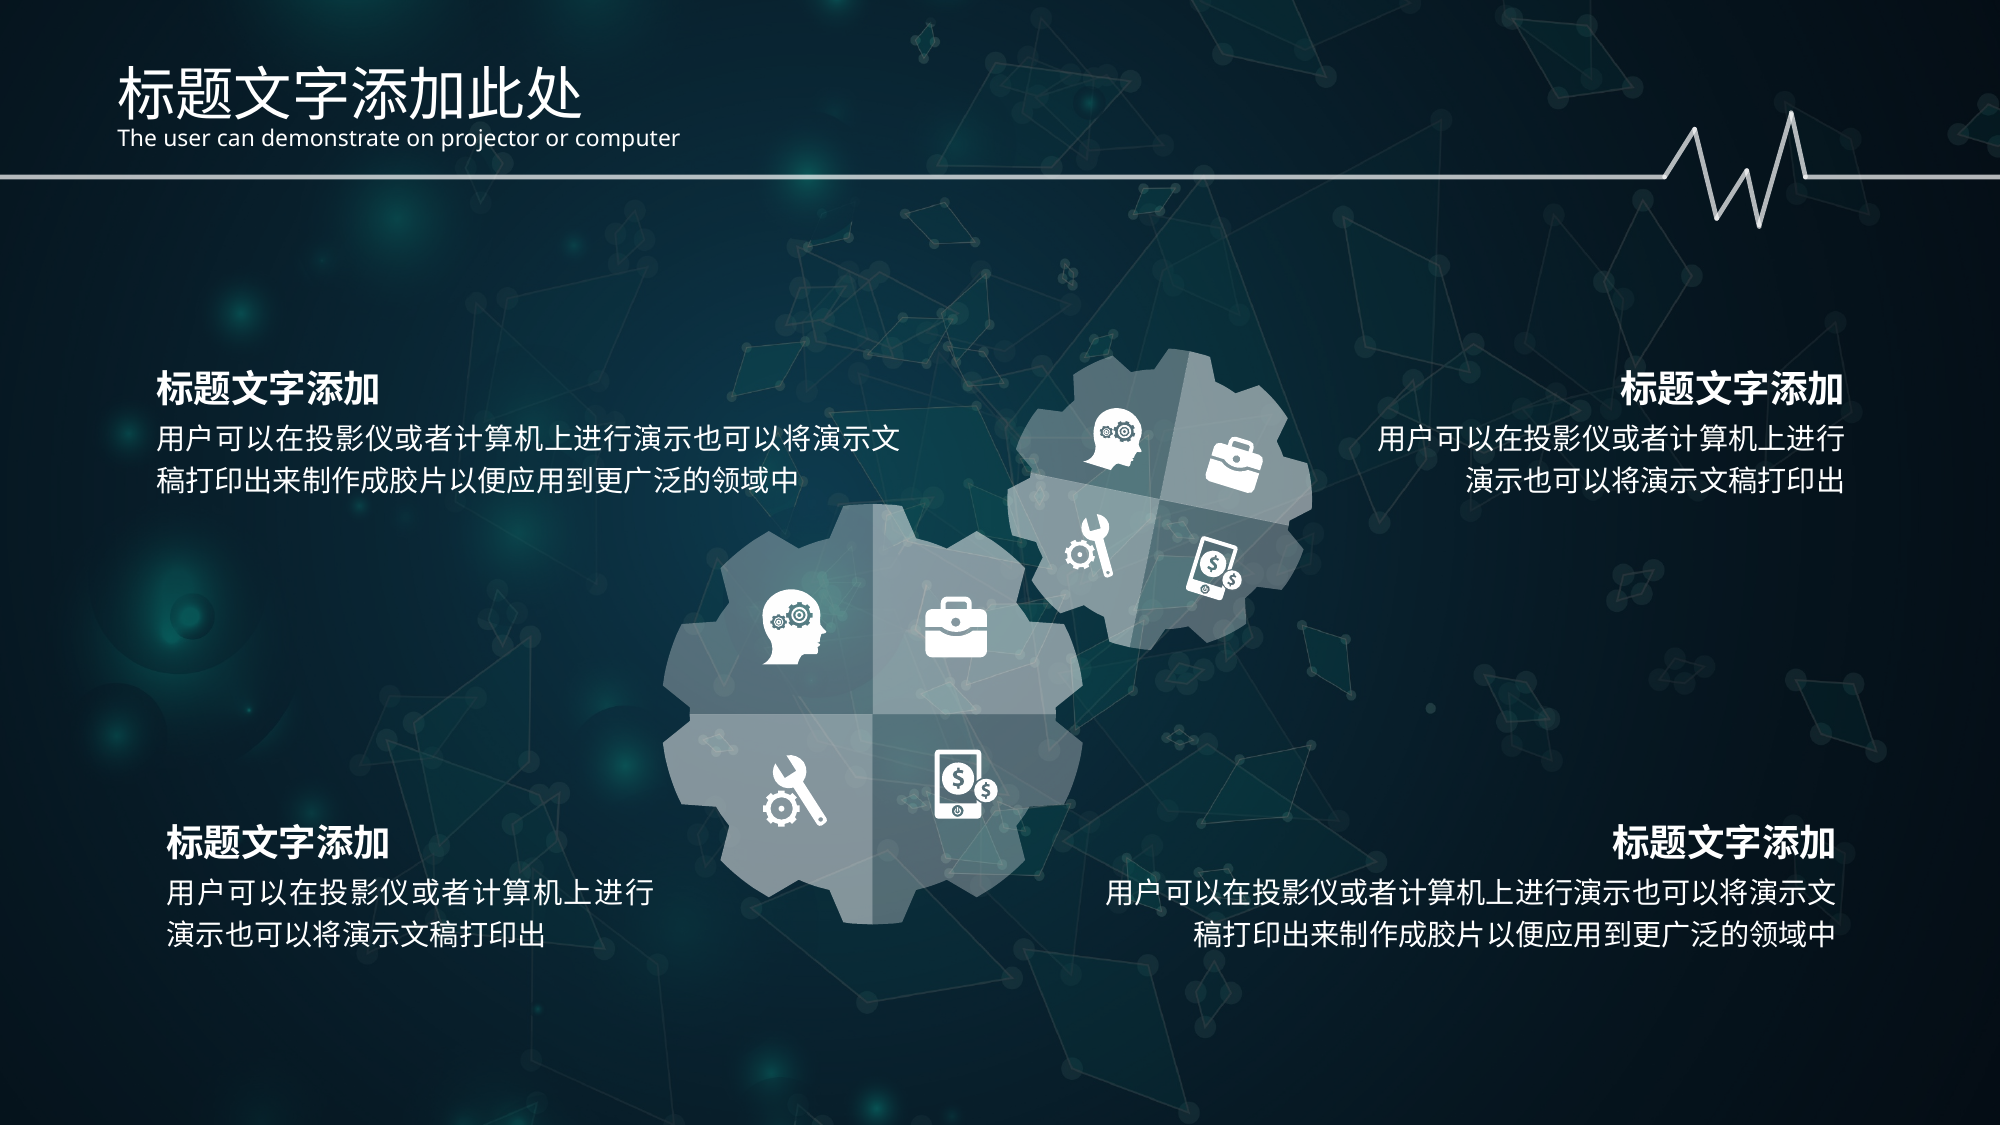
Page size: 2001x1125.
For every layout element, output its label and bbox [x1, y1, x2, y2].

text_box [151, 802, 670, 960]
picture [0, 0, 2000, 112]
text_box [0, 112, 2000, 227]
text_box [1342, 348, 1861, 507]
text_box [1076, 802, 1852, 960]
text_box [662, 334, 1325, 925]
text_box [141, 348, 917, 507]
picture [0, 227, 2000, 1125]
text_box [102, 49, 755, 158]
